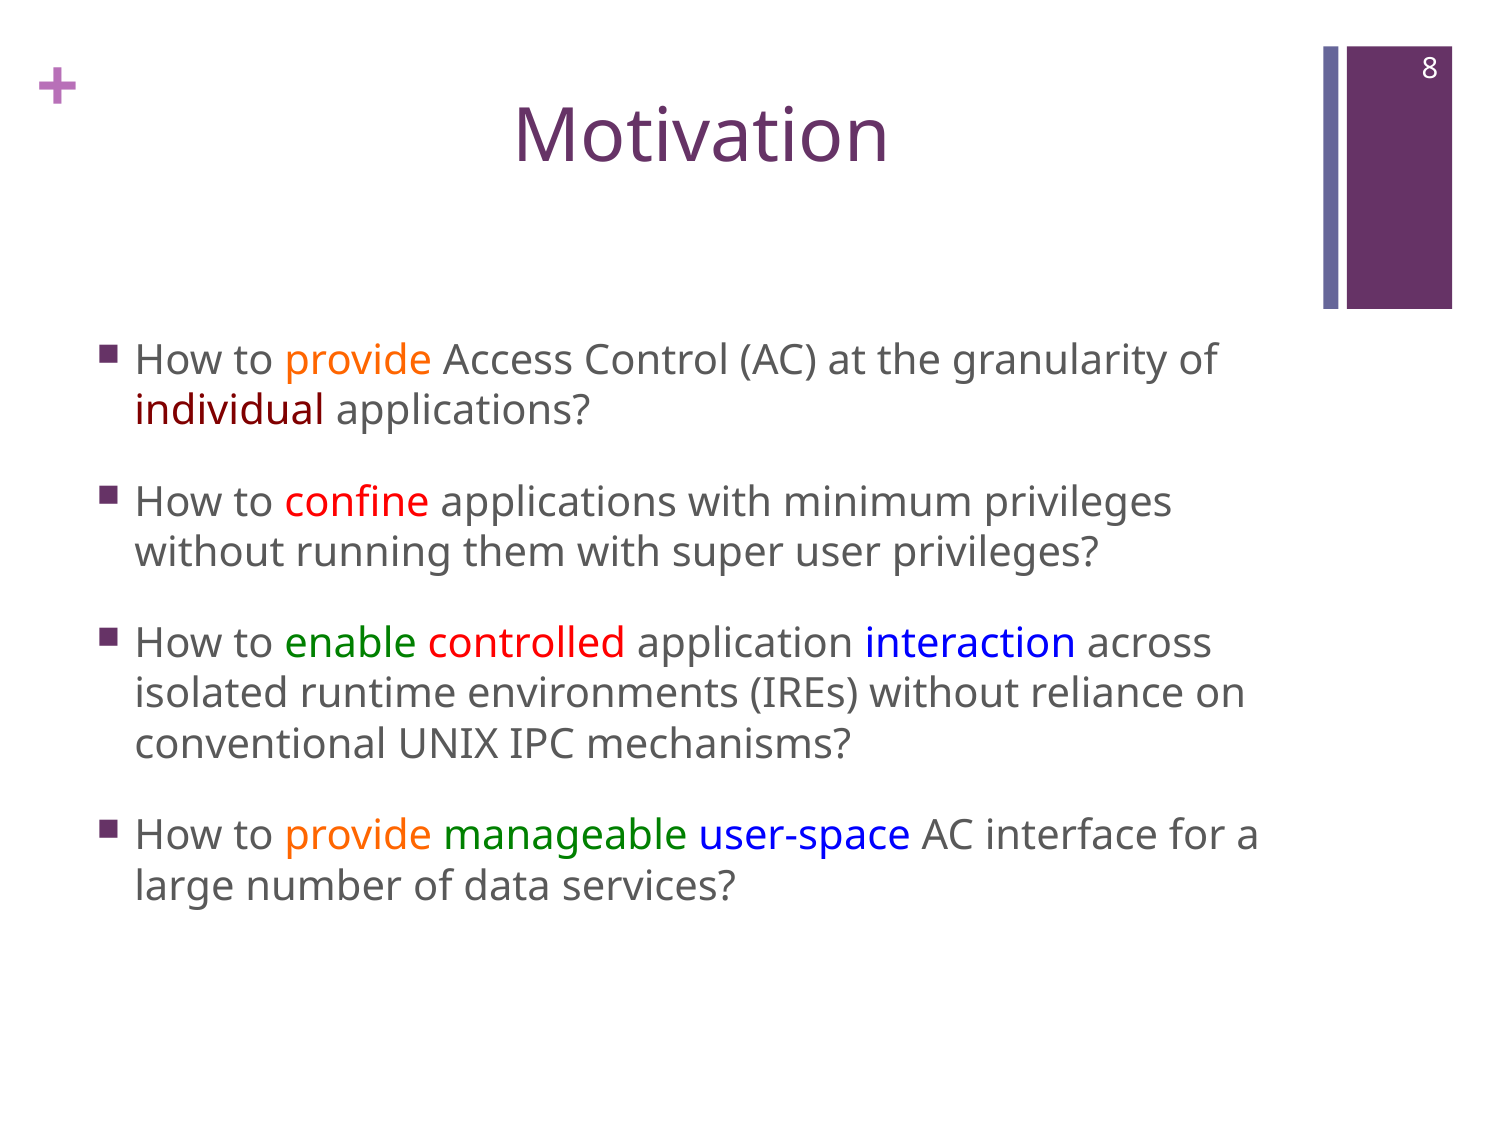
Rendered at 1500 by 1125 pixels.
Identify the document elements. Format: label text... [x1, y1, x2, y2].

list How to provide Access Control (AC) at the granularity of individual applications? How to confine applications with minimum privileges without running them with super user privileges? How to enable controlled application interaction across isolated runtime environments (IREs) without reliance on conventional UNIX IPC mechanisms? How to provide manageable user-space AC interface for a large number of data services? [81, 324, 1322, 1005]
slide_number 8 [1362, 39, 1454, 100]
title Motivation [81, 79, 1322, 263]
